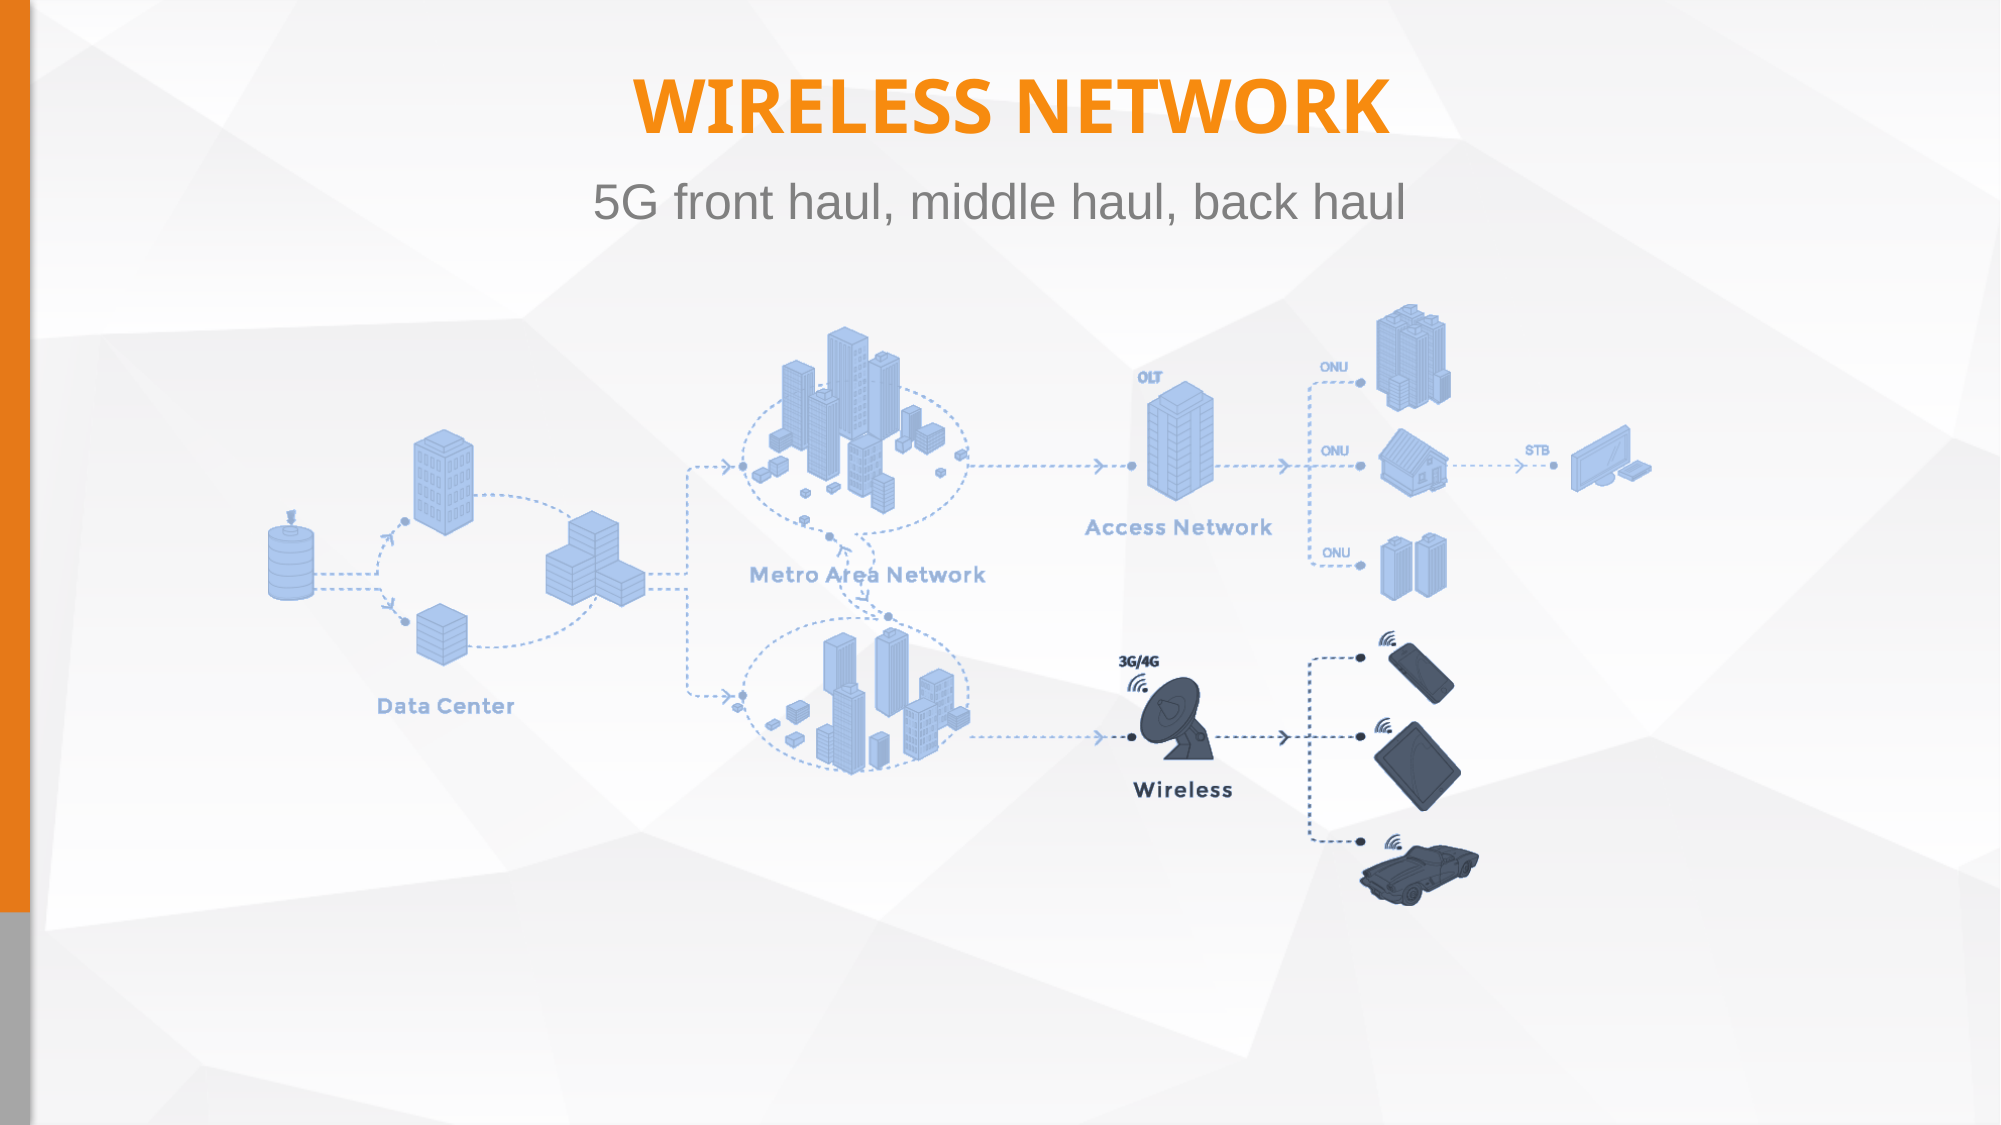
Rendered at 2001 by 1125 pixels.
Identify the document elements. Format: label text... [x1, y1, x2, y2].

title WIRELESS NETWORK [149, 41, 1875, 178]
picture [30, 0, 2001, 1125]
text_box 5G front haul, middle haul, back haul [290, 161, 1710, 237]
